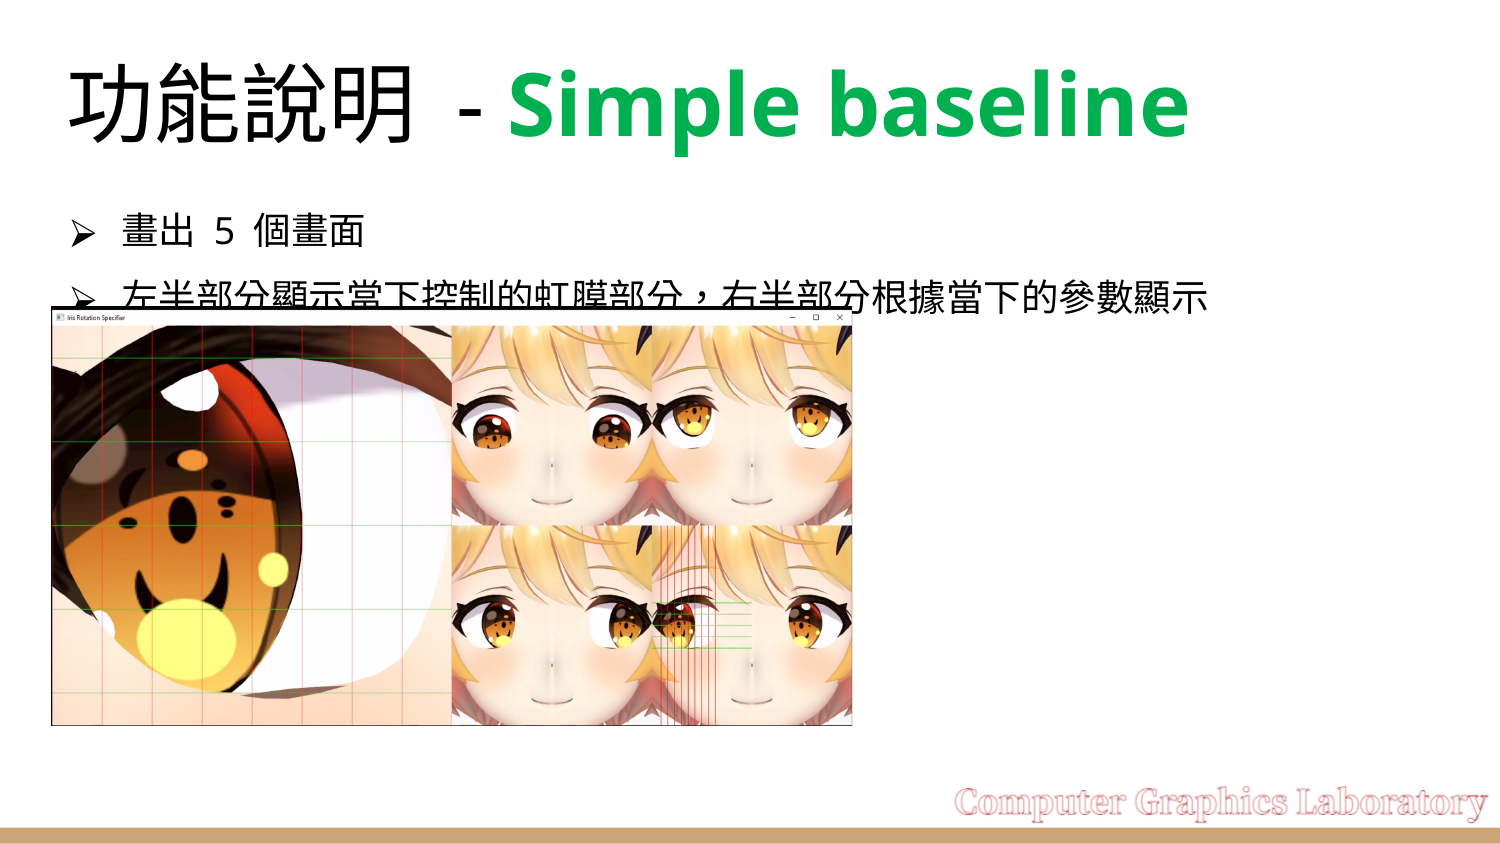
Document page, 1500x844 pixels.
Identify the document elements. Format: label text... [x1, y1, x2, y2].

picture [50, 305, 853, 727]
list 畫出 5 個畫面 左半部分顯示當下控制的虹膜部分，右半部分根據當下的參數顯示 [51, 169, 1449, 720]
title 功能說明 - Simple baseline [51, 32, 1449, 169]
